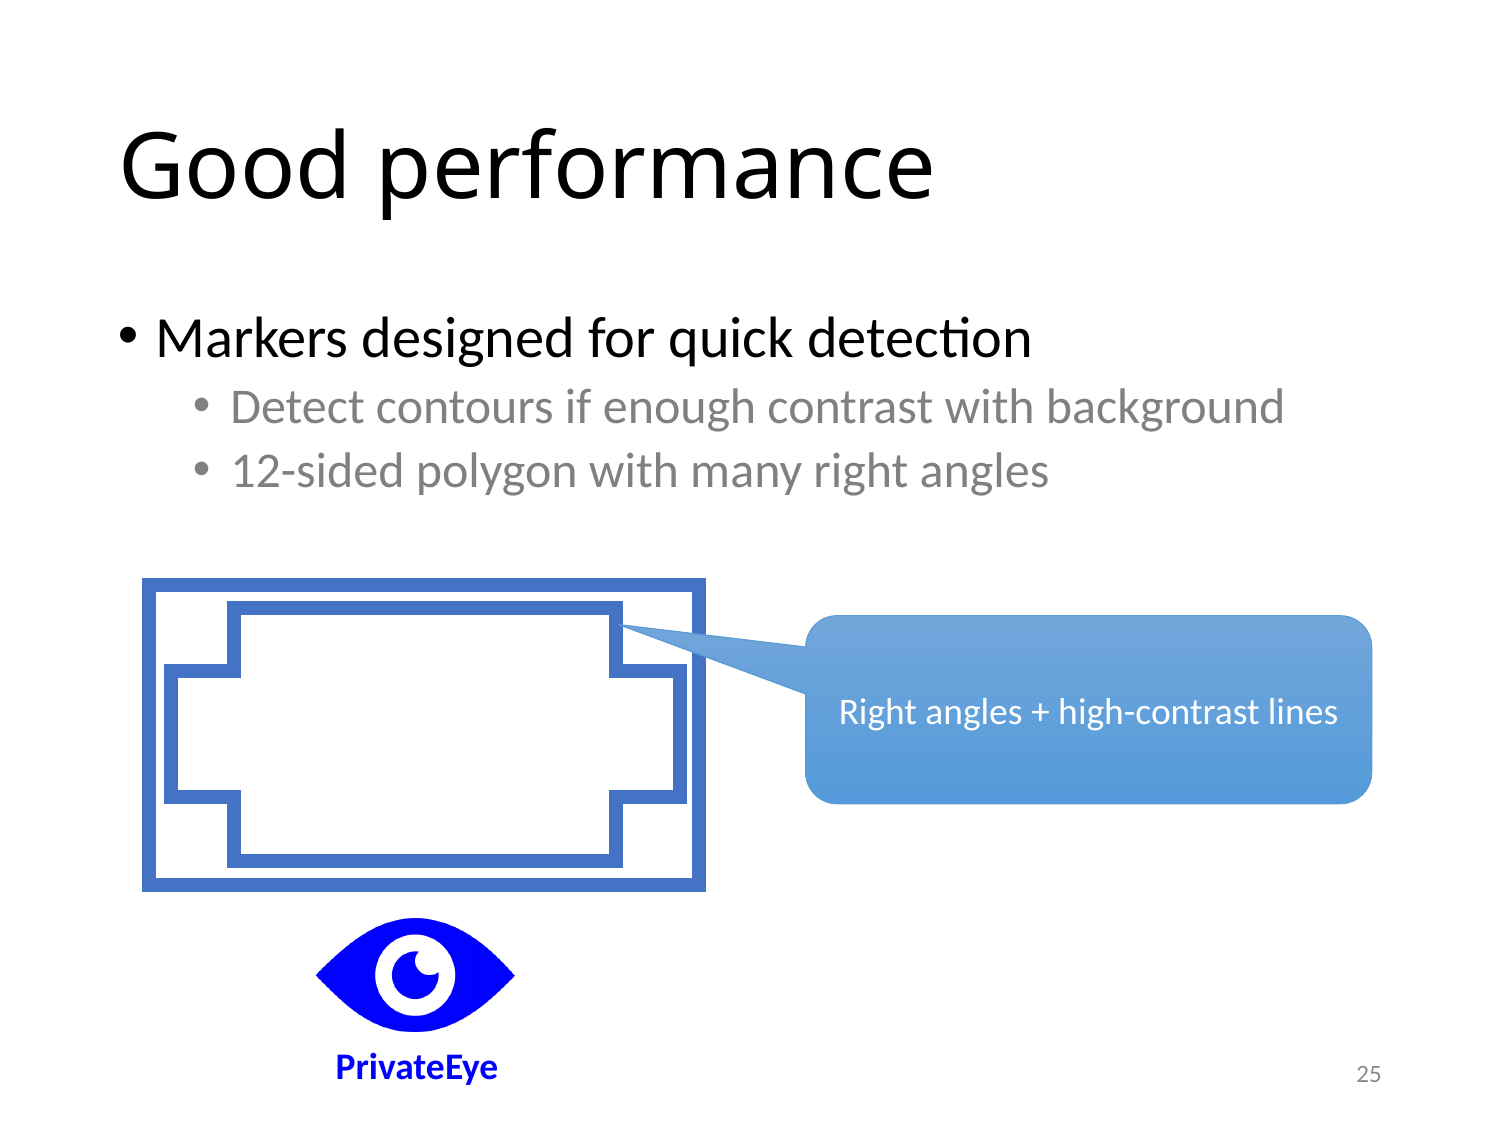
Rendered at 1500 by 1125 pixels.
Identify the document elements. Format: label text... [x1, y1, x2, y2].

title Good performance [103, 59, 1397, 278]
text_box Right angles + high-contrast lines [618, 615, 1373, 805]
text_box [171, 607, 680, 861]
text_box [148, 585, 700, 886]
text_box PrivateEye [320, 1089, 514, 1094]
picture [301, 861, 529, 1089]
text_box Markers designed for quick detection Detect contours if enough contrast with background 12-sided polygon with many right angles [103, 299, 1467, 1014]
slide_number 25 [1059, 1042, 1397, 1103]
